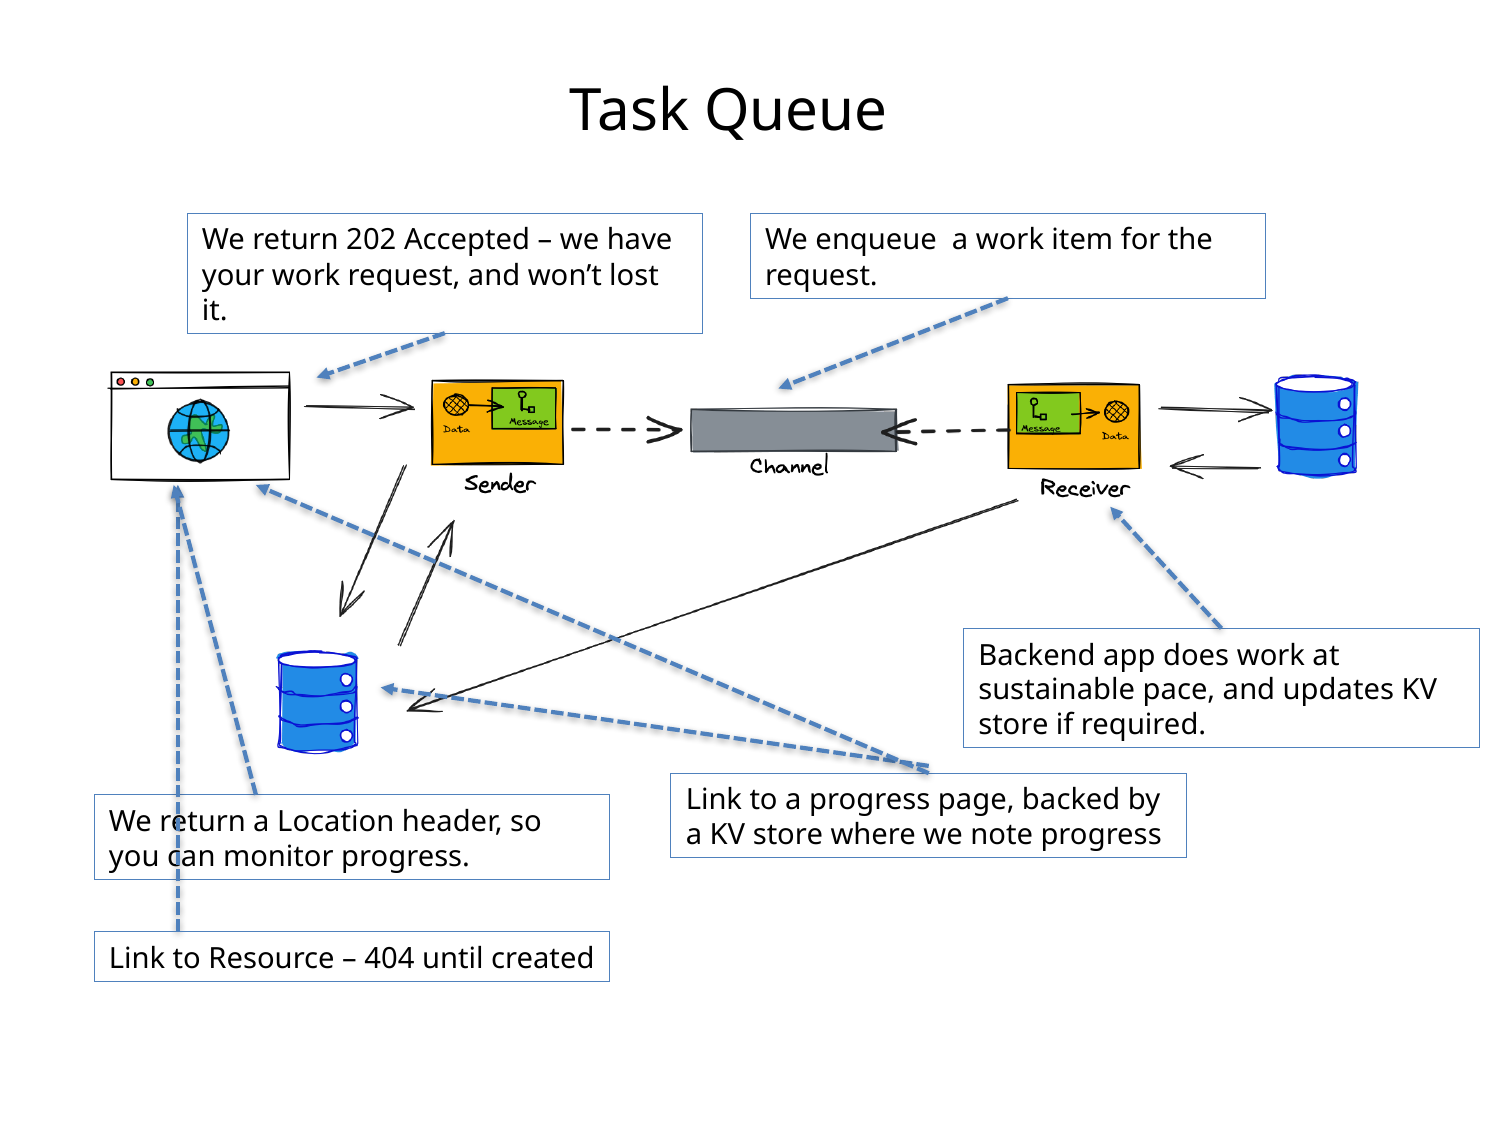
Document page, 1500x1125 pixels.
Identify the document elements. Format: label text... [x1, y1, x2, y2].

text_box Backend app does work at sustainable pace, and updates KV store if required. [1375, 628, 1480, 748]
text_box Link to a progress page, backed by a KV store where we note progress [670, 774, 1187, 858]
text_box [173, 484, 257, 796]
text_box We return 202 Accepted – we have your work request, and won’t lost it. [187, 213, 703, 334]
text_box Task Queue [555, 64, 909, 150]
picture [94, 358, 1370, 767]
text_box We enqueue a work item for the request. [750, 213, 1266, 299]
text_box Link to Resource – 404 until created [94, 931, 610, 982]
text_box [316, 299, 446, 378]
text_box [778, 299, 1009, 389]
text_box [1109, 506, 1222, 629]
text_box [255, 484, 929, 774]
text_box We return a Location header, so you can monitor progress. [94, 794, 171, 880]
text_box We return a Location header, so you can monitor progress. [184, 794, 610, 880]
